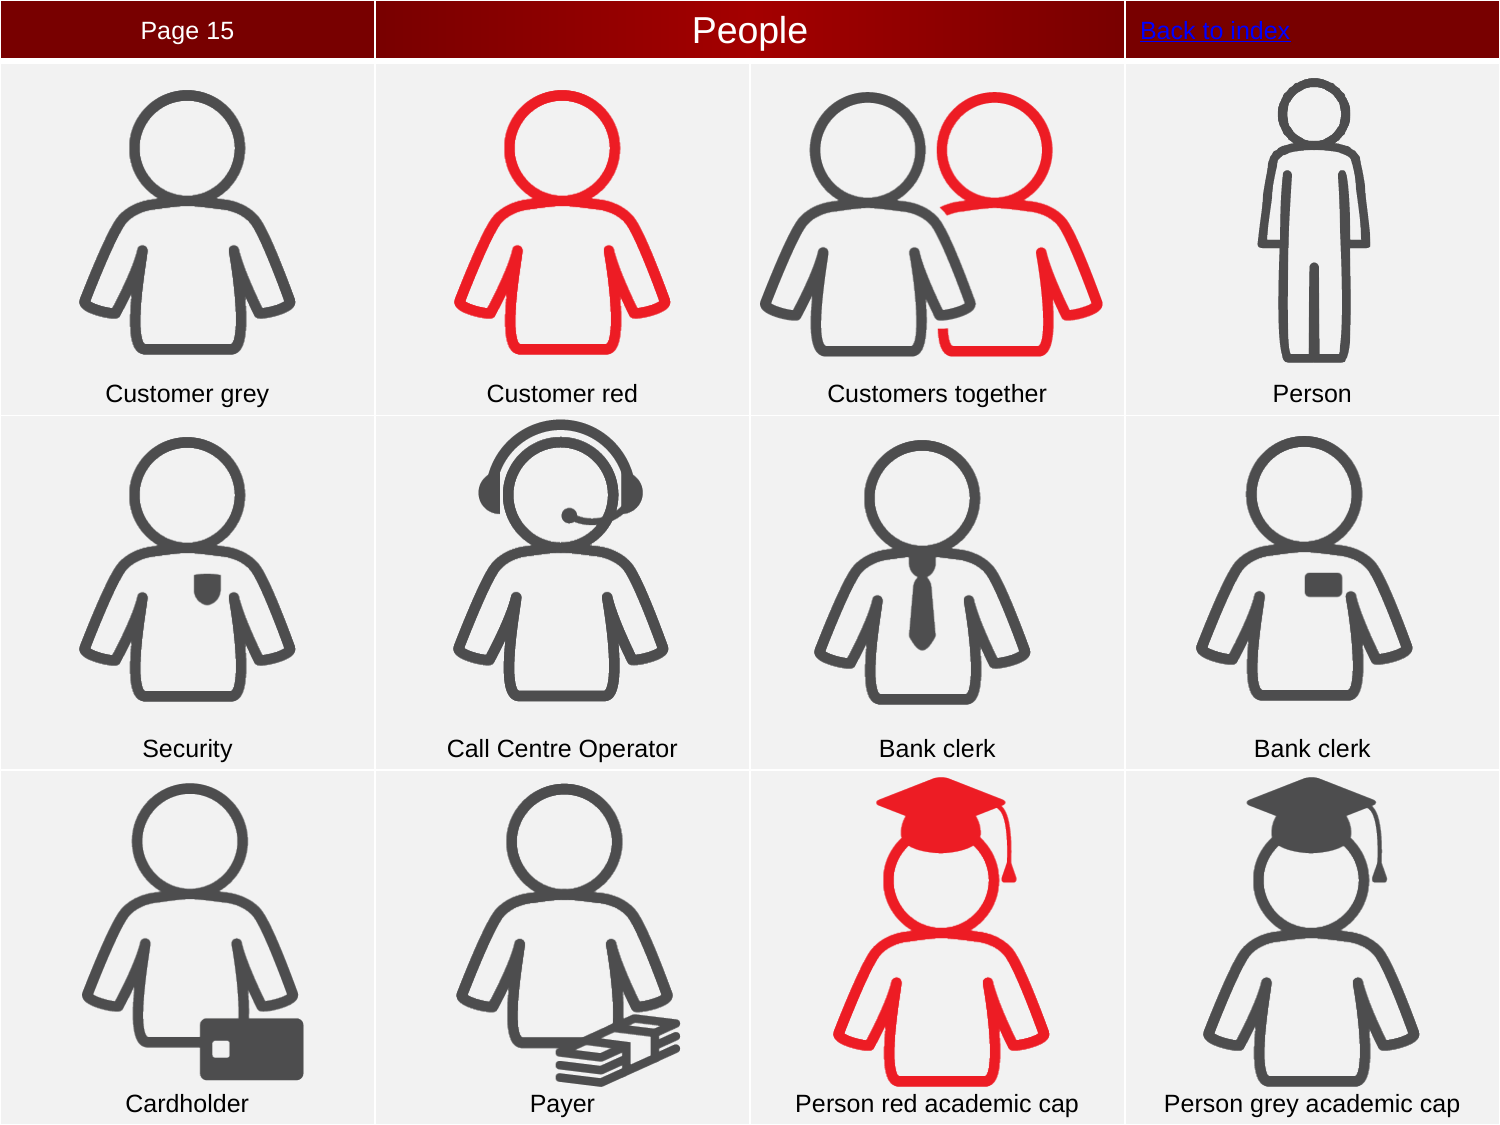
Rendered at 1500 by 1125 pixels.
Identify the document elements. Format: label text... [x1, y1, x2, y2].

table_cell Person red academic cap [751, 771, 1124, 1124]
table_cell Person grey academic cap [1126, 771, 1499, 1124]
picture [1196, 435, 1413, 701]
table_cell Person [1126, 64, 1499, 415]
table_cell Customers together [751, 64, 1124, 415]
picture [1203, 777, 1420, 1087]
table_header Back to index [1126, 1, 1499, 58]
picture [454, 90, 671, 355]
table_cell Payer [376, 771, 749, 1124]
table_cell Call Centre Operator [376, 416, 749, 769]
table_cell Bank clerk [751, 416, 1124, 769]
table_cell Cardholder [1, 771, 374, 1124]
picture [82, 783, 304, 1081]
table_cell Bank clerk [1126, 416, 1499, 769]
picture [452, 418, 670, 702]
picture [760, 92, 1103, 358]
table_cell Customer red [376, 64, 749, 415]
picture [455, 783, 681, 1087]
picture [79, 436, 296, 702]
picture [1257, 77, 1371, 363]
picture [813, 440, 1031, 706]
table_cell Customer grey [1, 64, 374, 415]
picture [79, 90, 296, 355]
table_header Page 15 [1, 1, 374, 58]
table_cell Security [1, 416, 374, 769]
picture [833, 777, 1051, 1087]
table_header People [376, 1, 1124, 58]
